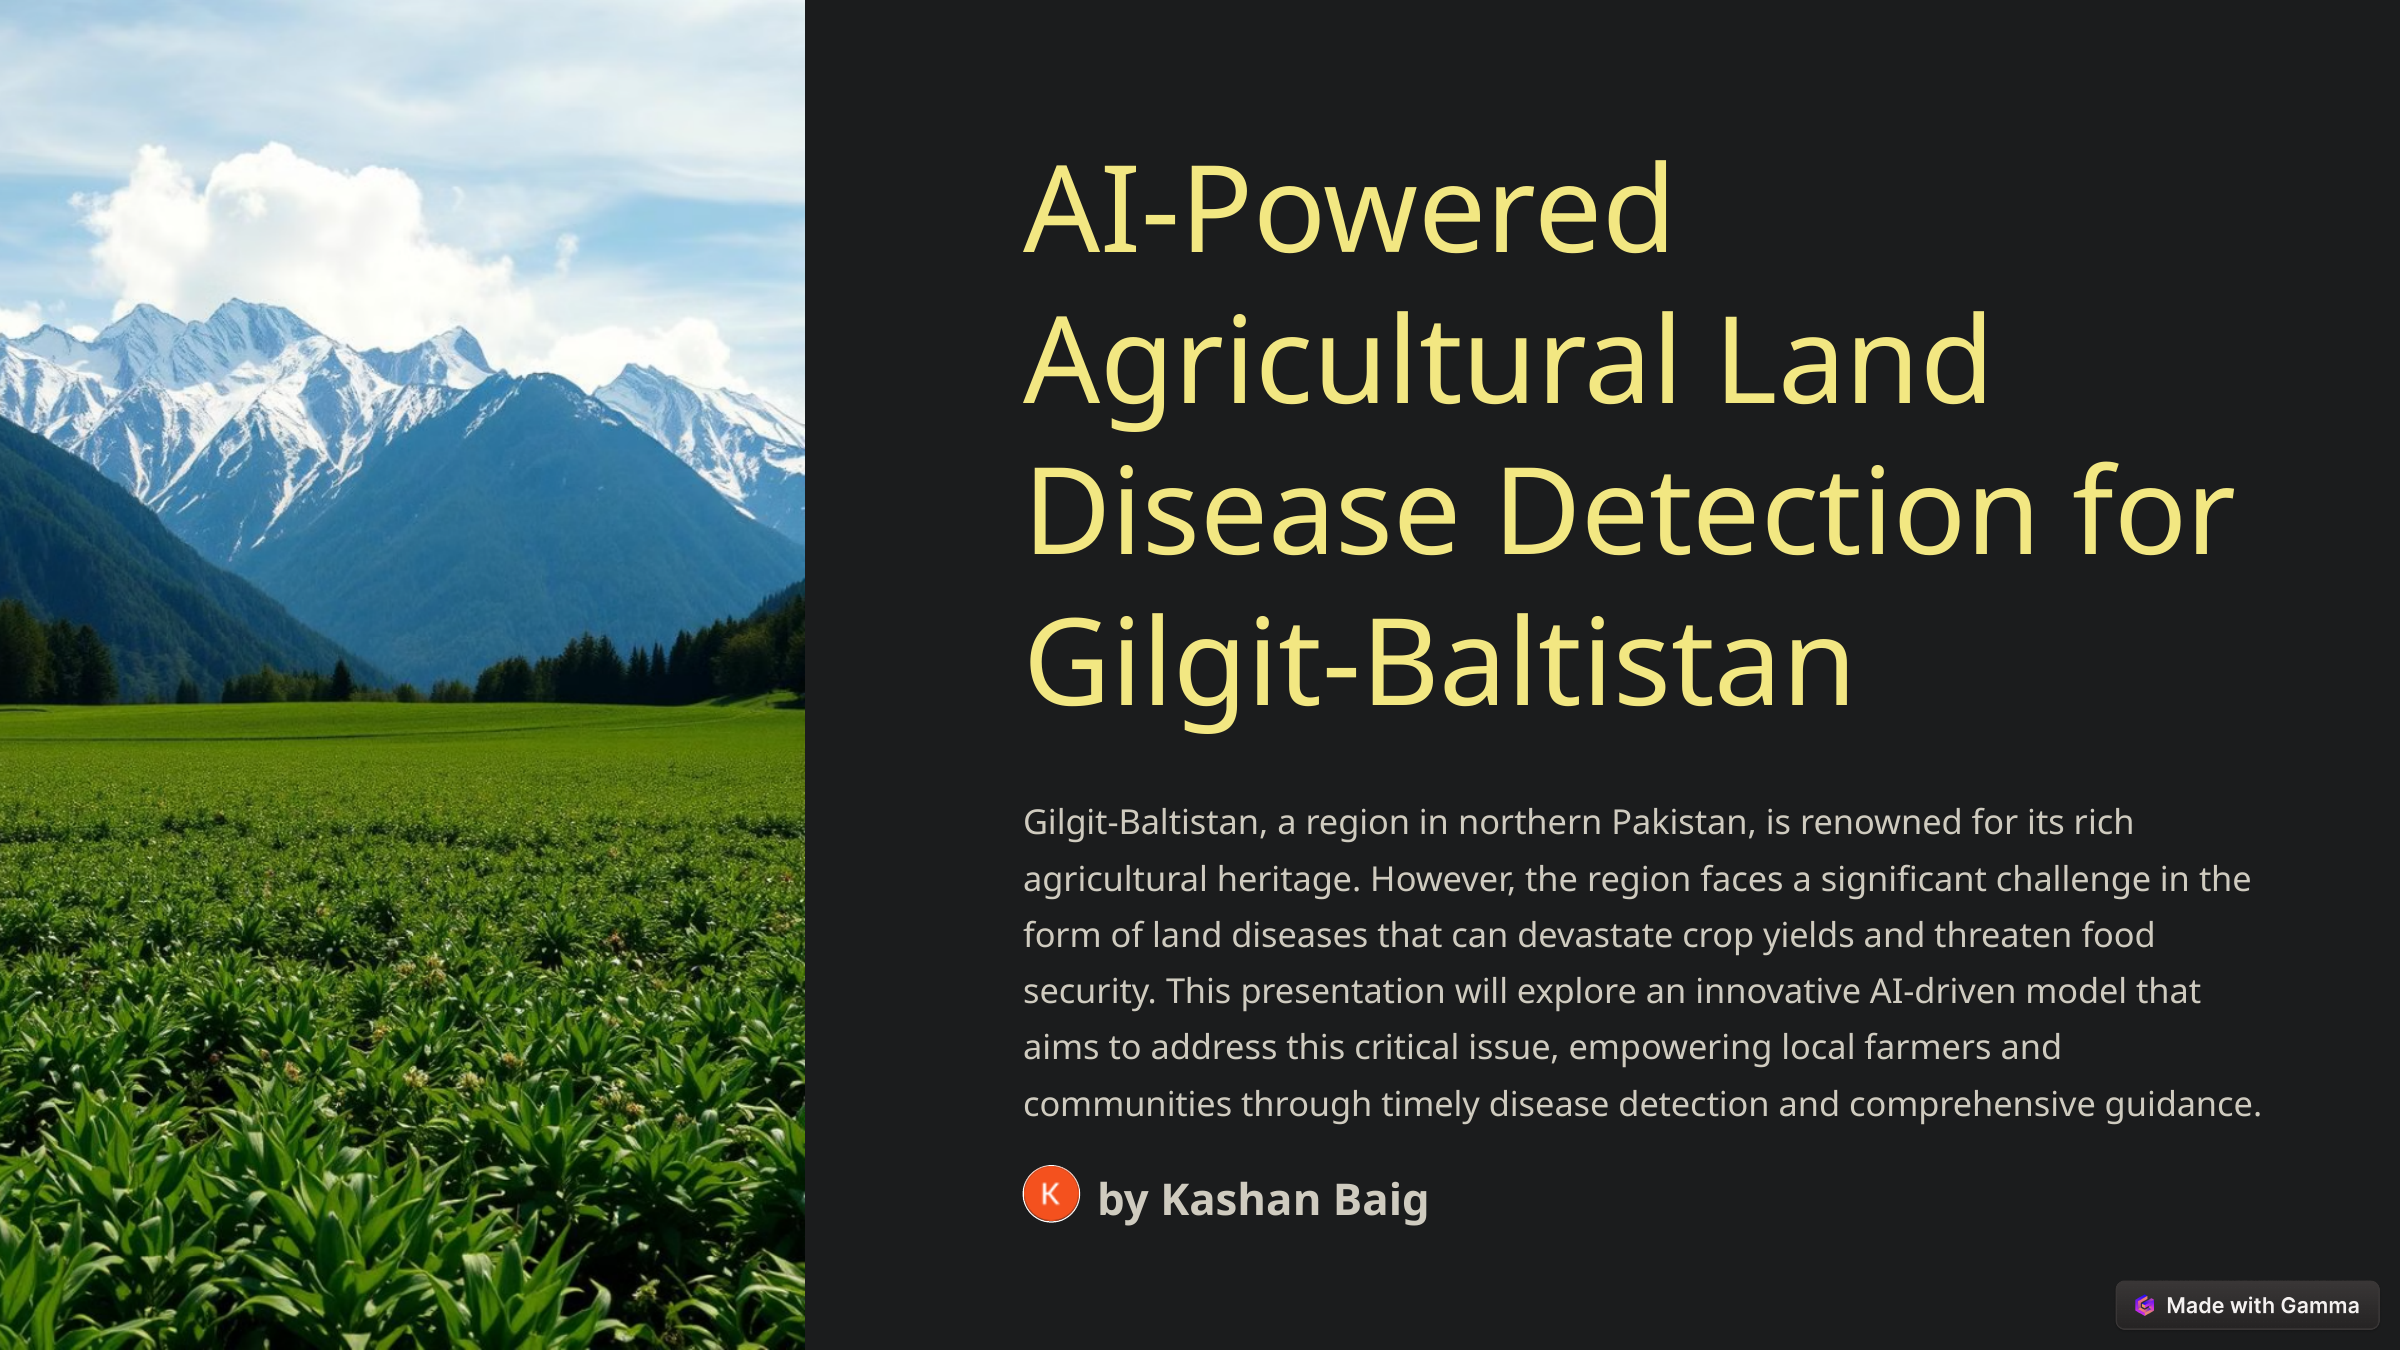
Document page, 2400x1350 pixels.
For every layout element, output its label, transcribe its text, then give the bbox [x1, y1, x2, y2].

picture [1024, 1166, 1079, 1221]
text_box Gilgit-Baltistan, a region in northern Pakistan, is renowned for its rich agricultural heritage. However, the region faces a significant challenge in the form of land diseases that can devastate crop yields and threaten food security. This presentation will explore an innovative AI-driven model that aims to address this critical issue, empowering local farmers and communities through timely disease detection and comprehensive guidance. [1023, 785, 2277, 1124]
picture [2106, 1271, 2389, 1339]
picture [0, 0, 805, 1350]
text_box by Kashan Baig [1097, 1163, 1418, 1225]
text_box AI-Powered Agricultural Land Disease Detection for Gilgit-Baltistan [1023, 125, 2277, 733]
